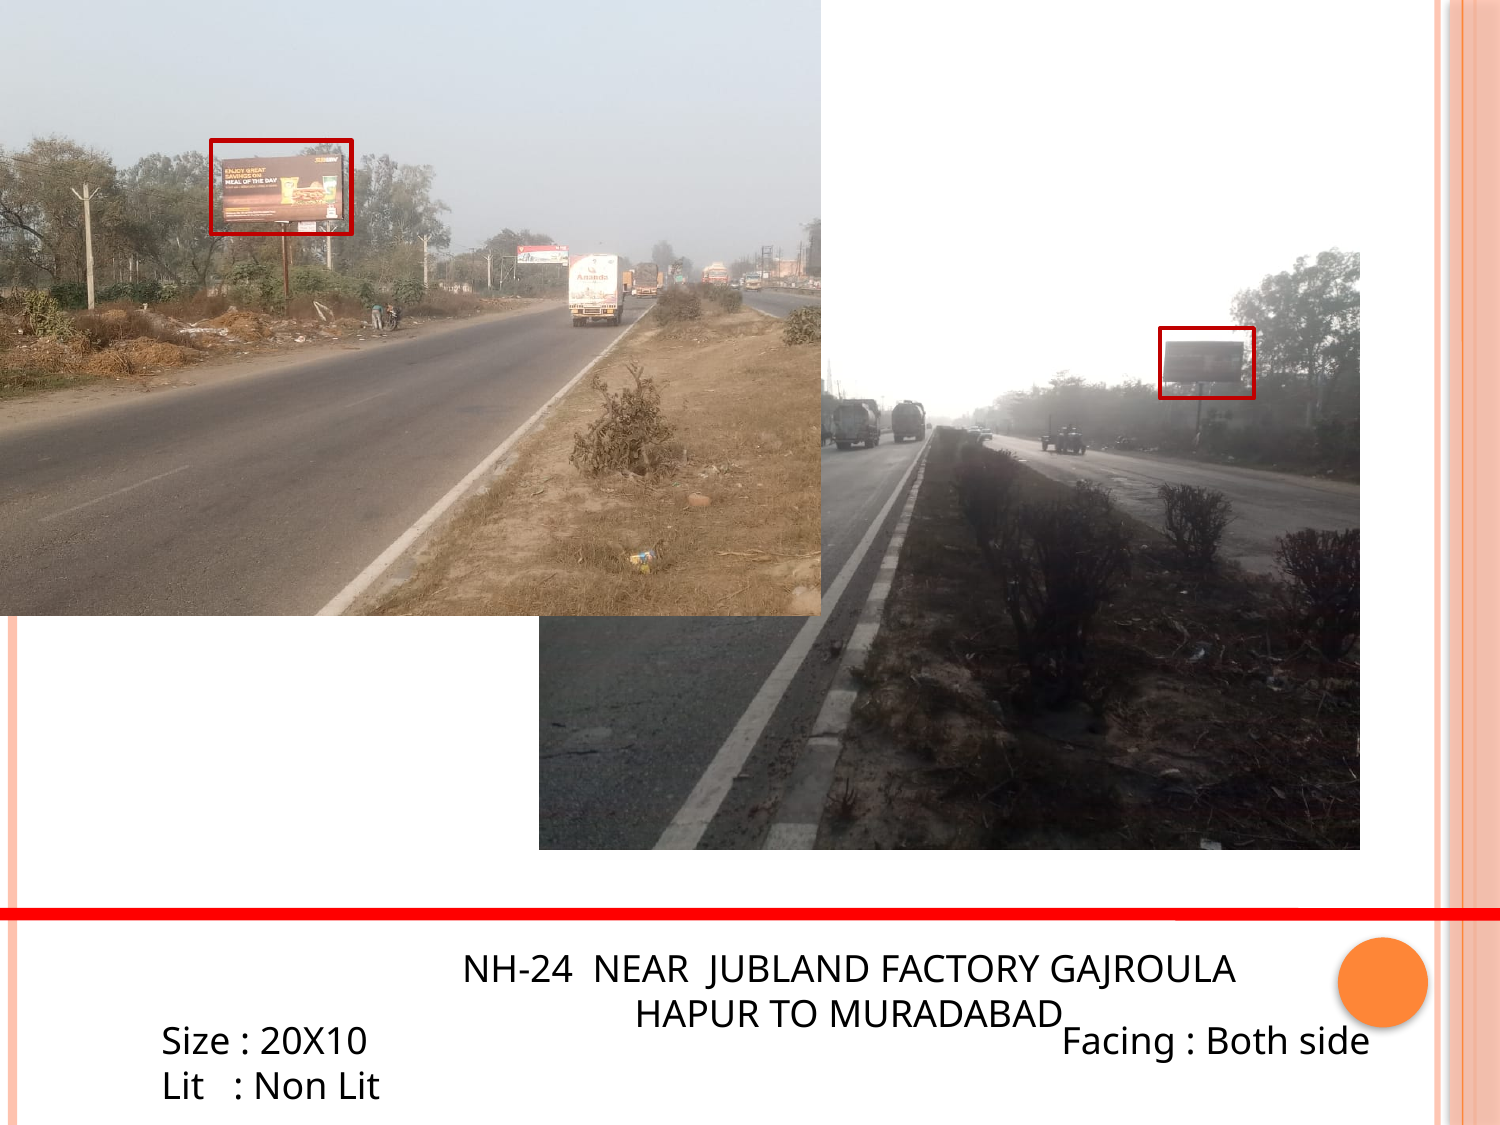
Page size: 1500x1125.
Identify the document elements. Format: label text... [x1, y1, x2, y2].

text_box Size : 20X10 Facing : Both side Lit : Non Lit [0, 1009, 1500, 1115]
text_box NH-24 NEAR JUBLAND FACTORY GAJROULA HAPUR TO MURADABAD [447, 937, 1252, 1009]
picture [0, 0, 1360, 851]
